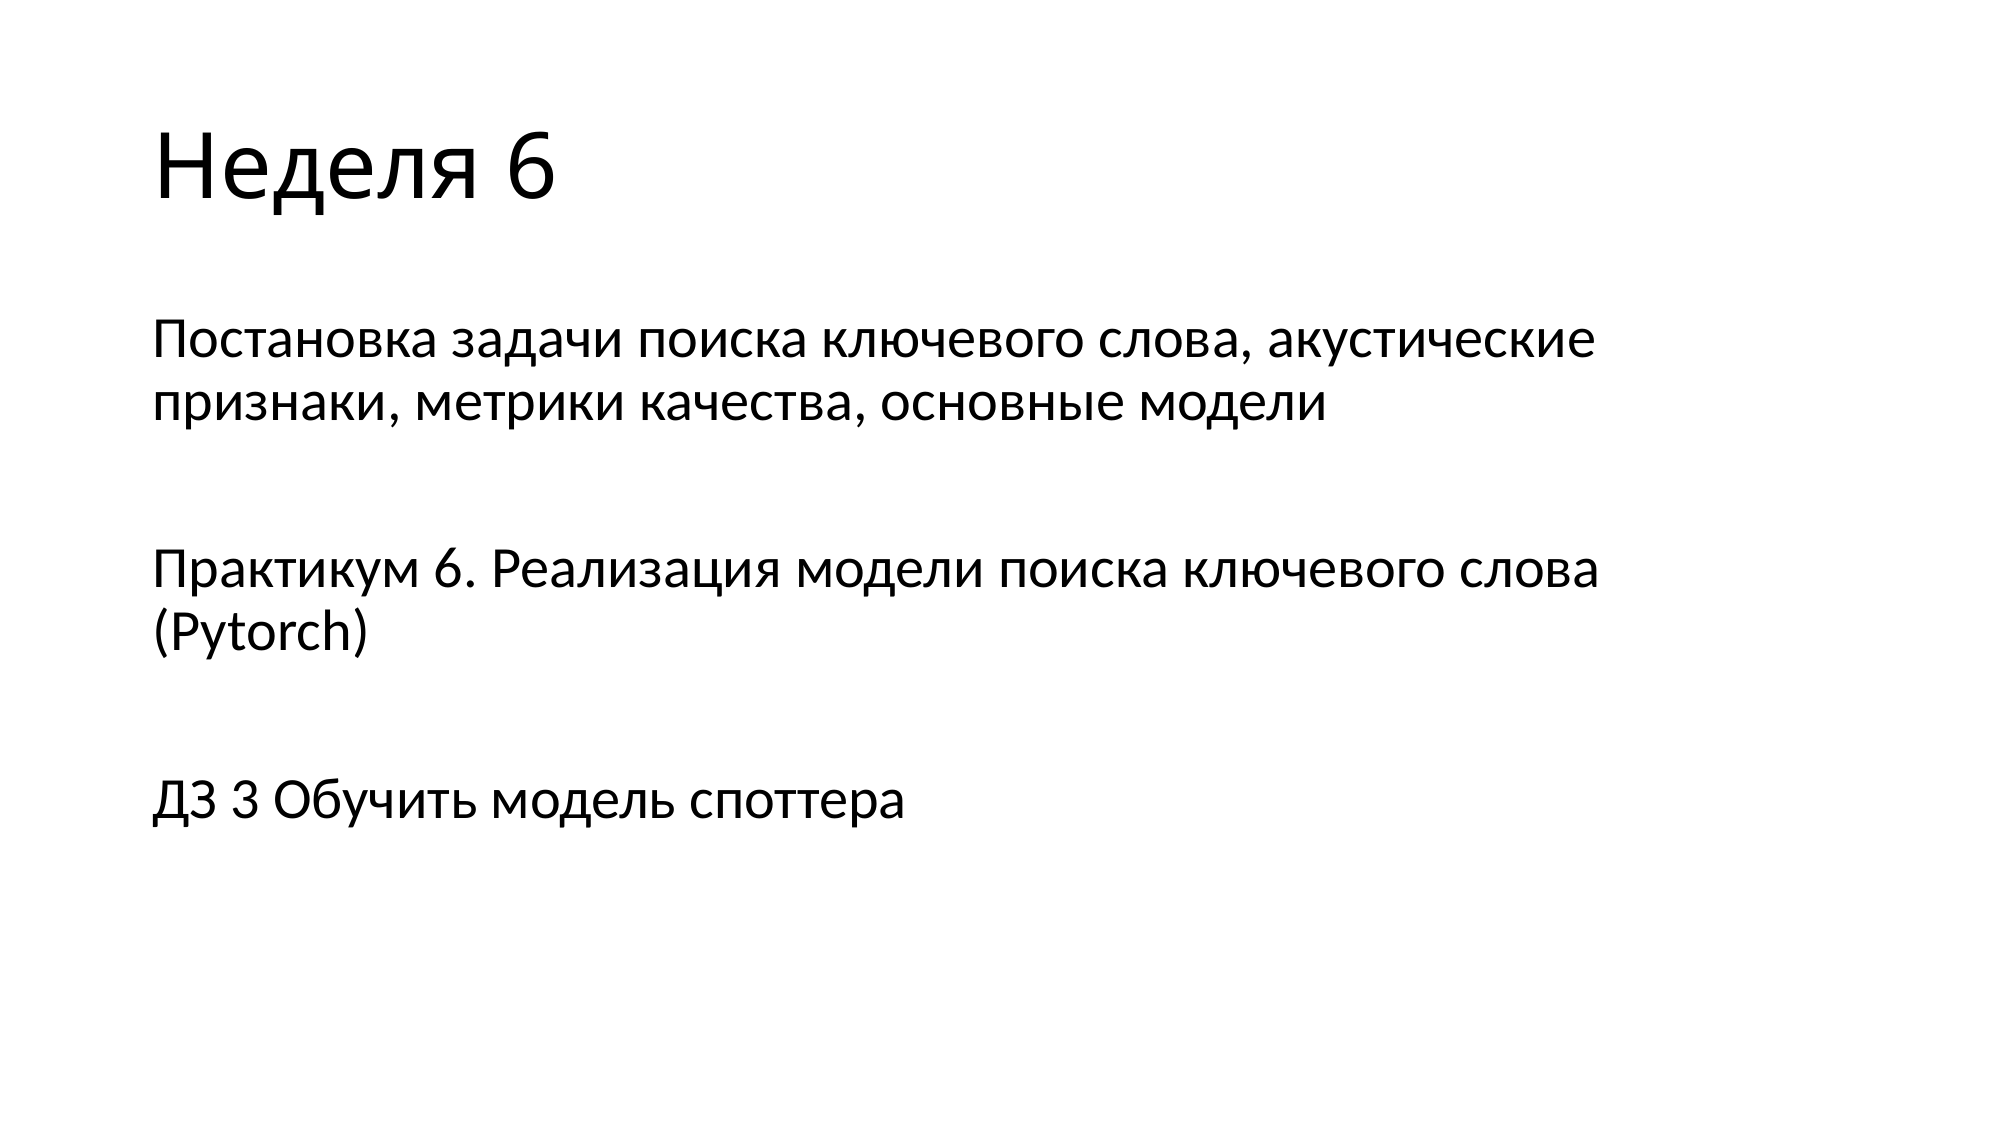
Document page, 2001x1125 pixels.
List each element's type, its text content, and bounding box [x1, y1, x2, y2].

title Неделя 6 [137, 59, 1863, 278]
list Постановка задачи поиска ключевого слова, акустические признаки, метрики качества, основные модели Практикум 6. Реализация модели поиска ключевого слова (Pytorch) ДЗ 3 Обучить модель споттера [137, 299, 1863, 1014]
